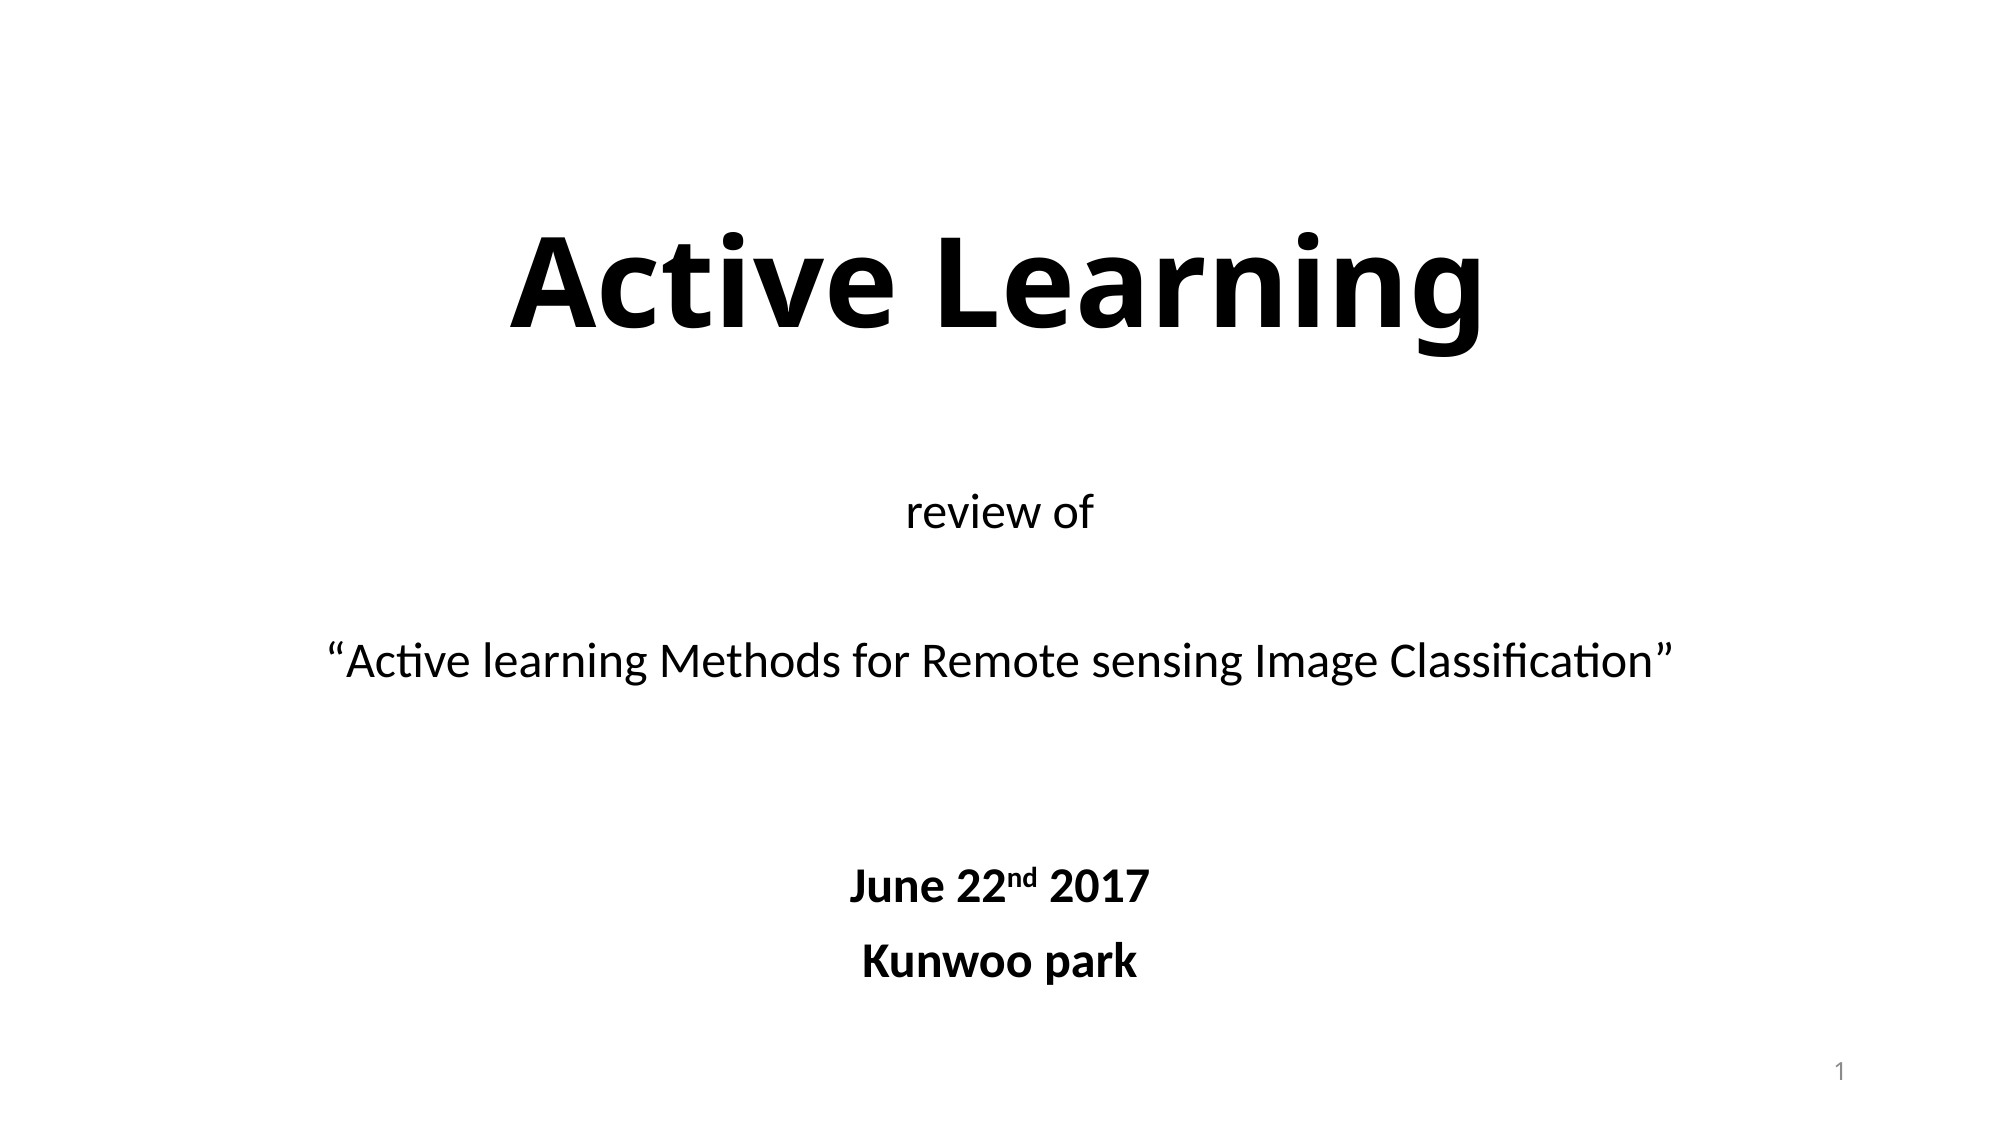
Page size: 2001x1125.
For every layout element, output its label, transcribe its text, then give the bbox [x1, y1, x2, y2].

title Active Learning [249, 144, 1750, 363]
subtitle review of “Active learning Methods for Remote sensing Image Classification” June 22nd 2017 Kunwoo park [143, 477, 1857, 1036]
slide_number 1 [1412, 1042, 1863, 1103]
